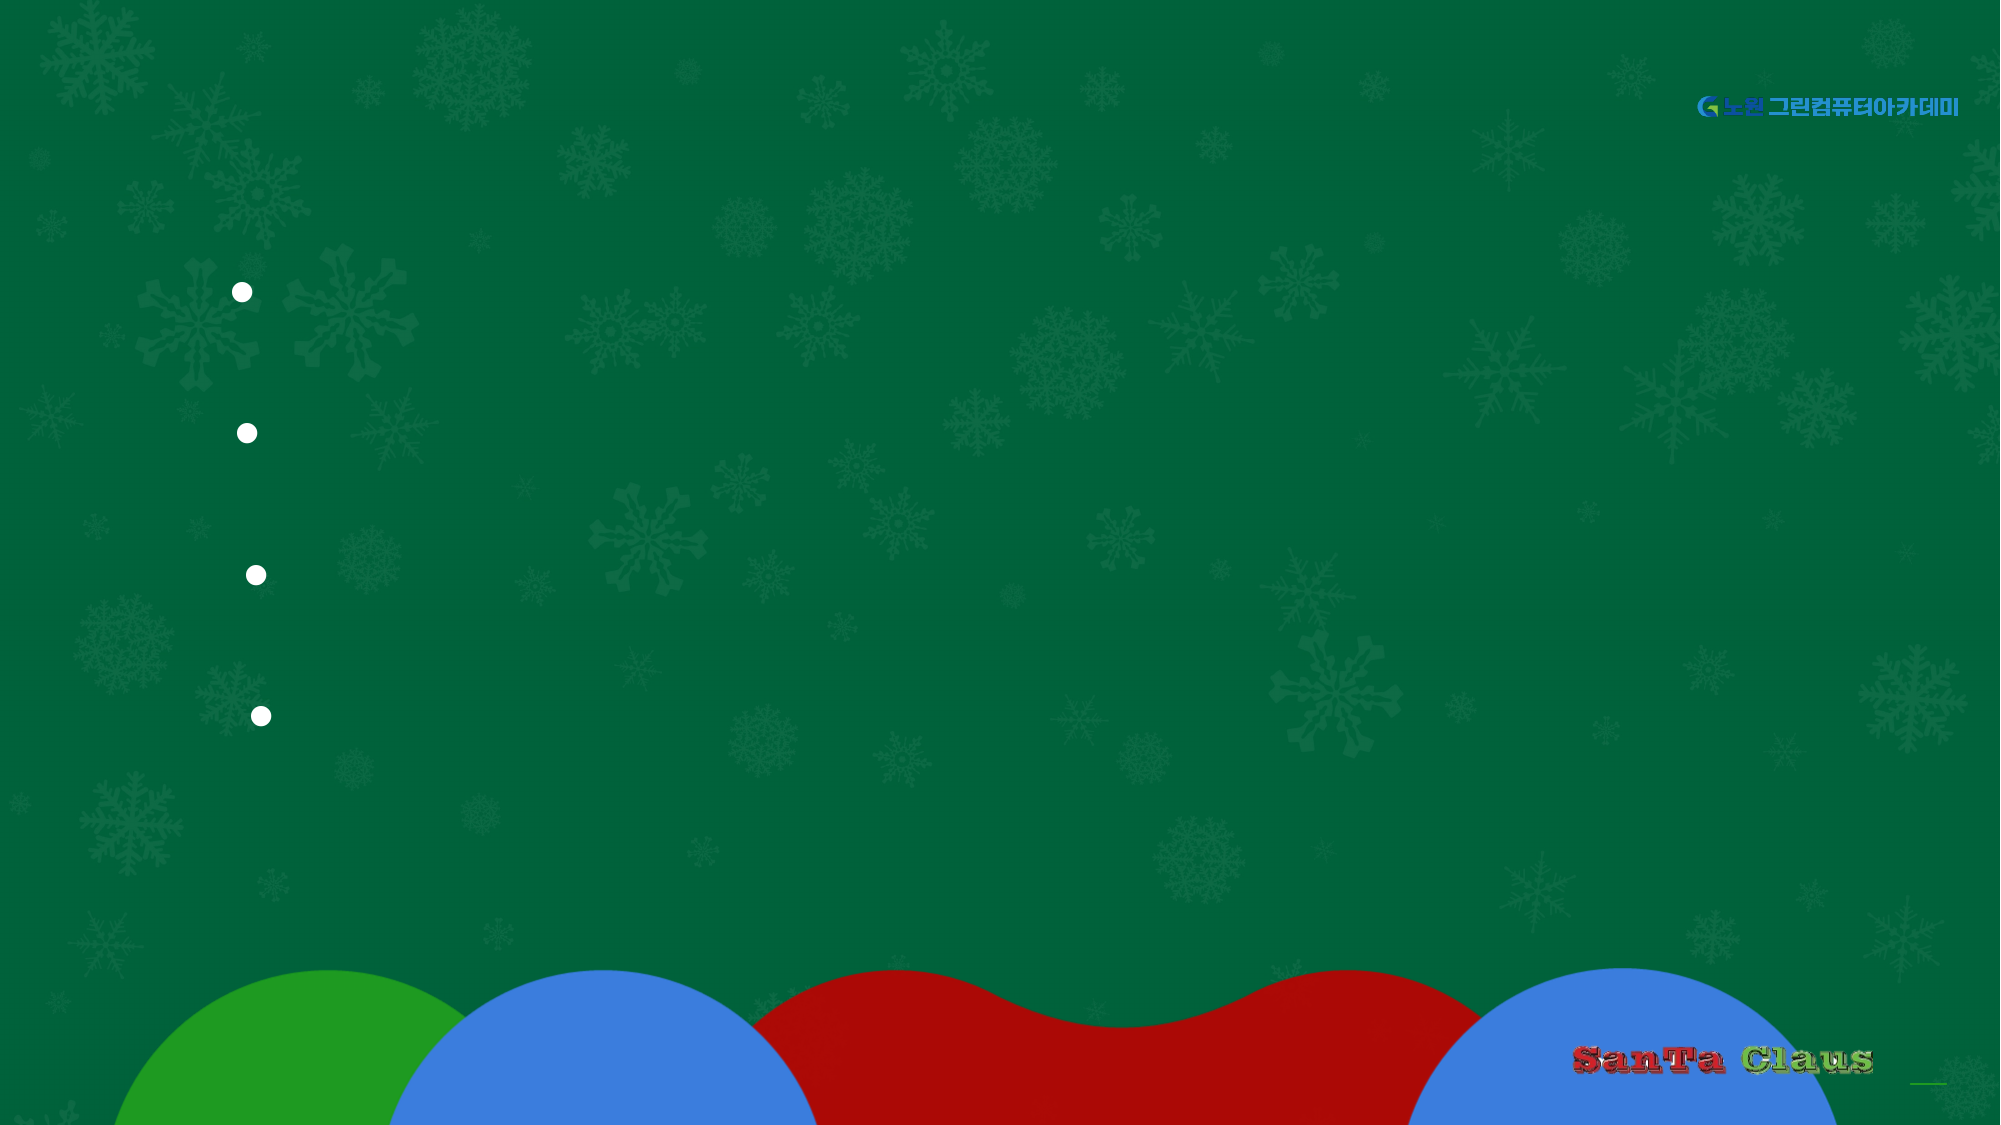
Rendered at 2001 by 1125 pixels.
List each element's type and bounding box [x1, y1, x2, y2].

picture [0, 0, 2000, 1125]
text_box [1886, 1042, 1958, 1089]
